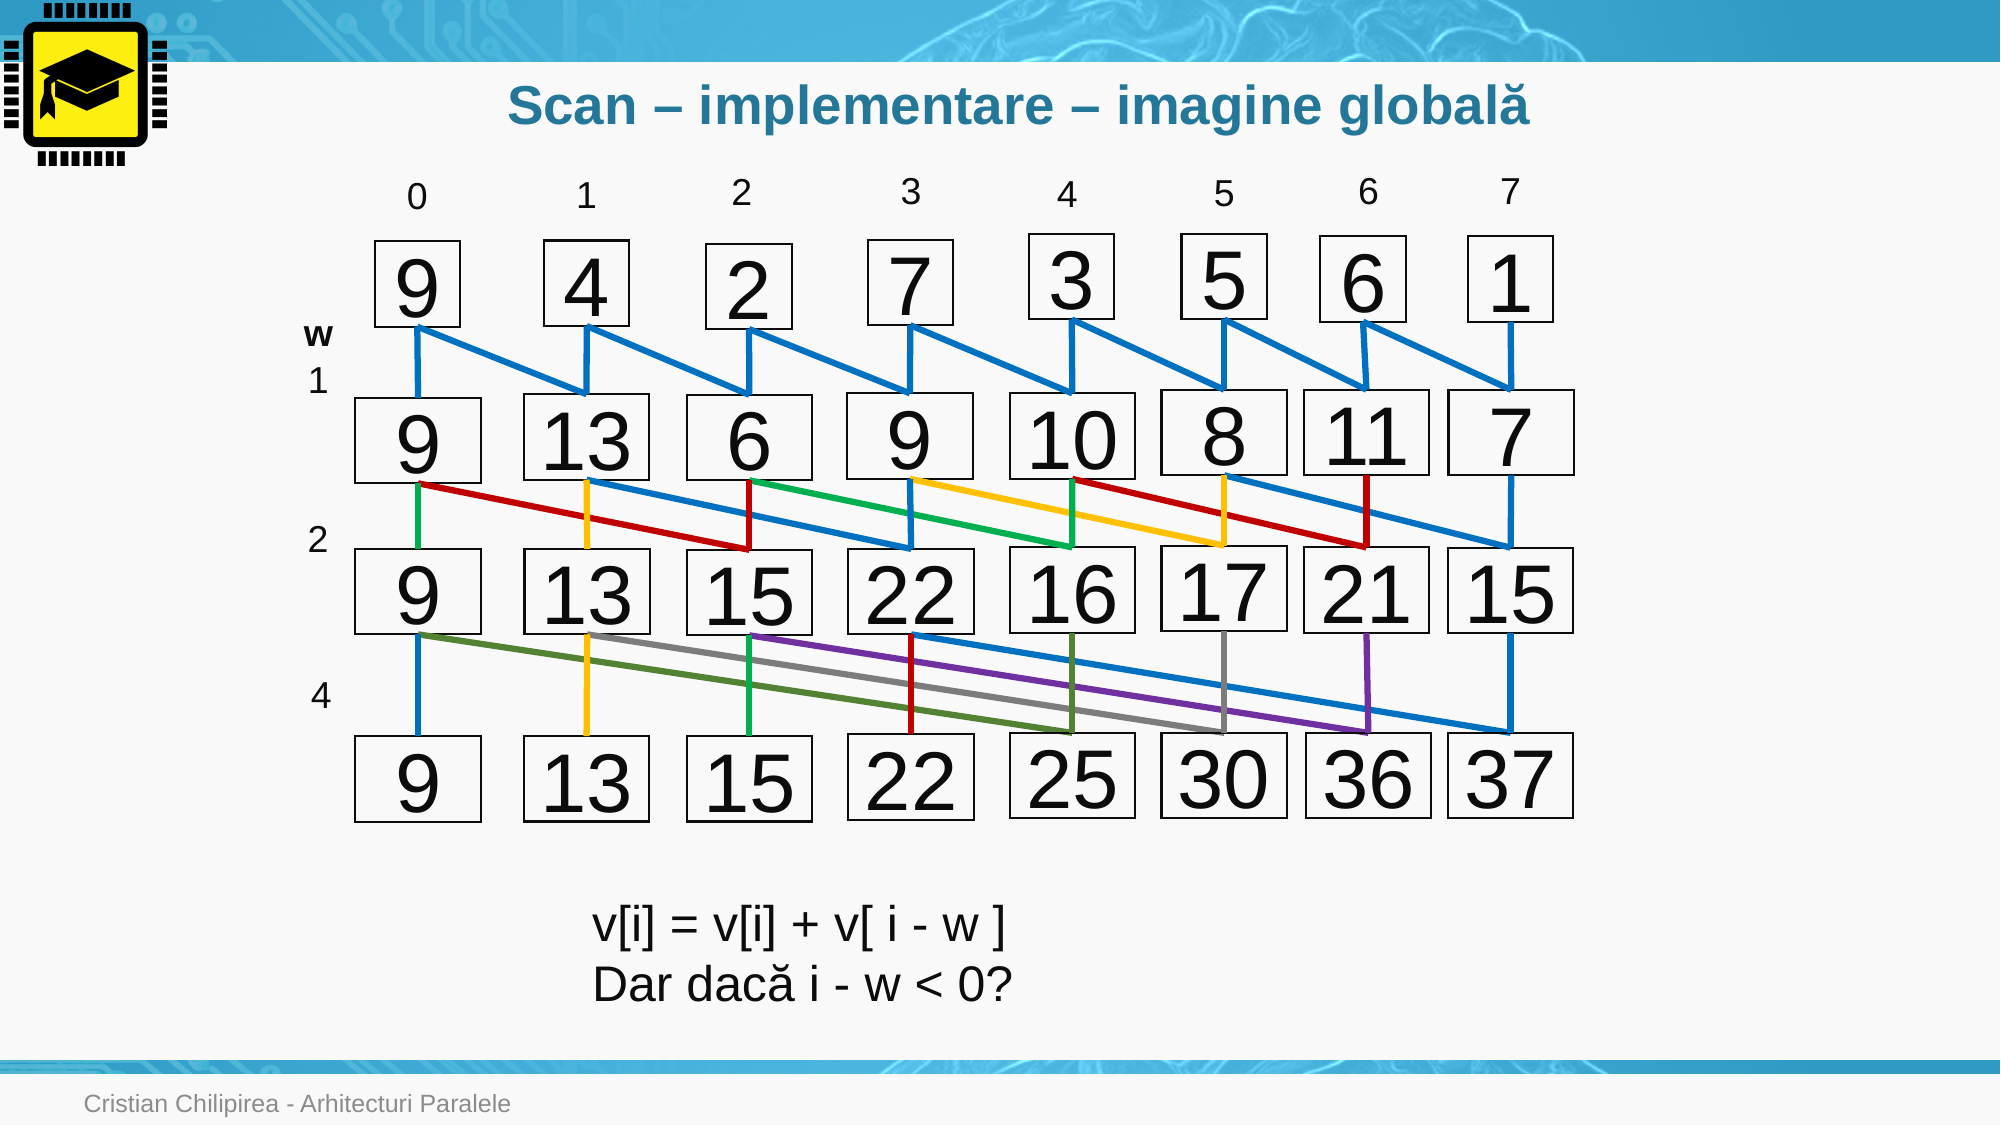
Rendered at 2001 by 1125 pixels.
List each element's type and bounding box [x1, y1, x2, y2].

text_box [289, 302, 344, 409]
text_box [292, 507, 344, 568]
text_box [561, 164, 612, 224]
text_box [1198, 162, 1250, 222]
title [320, 68, 1718, 145]
text_box [1343, 159, 1394, 219]
text_box [716, 160, 768, 221]
text_box [577, 884, 1029, 1020]
text_box [1485, 159, 1536, 219]
text_box [354, 233, 1575, 823]
text_box [392, 164, 443, 225]
text_box [1042, 162, 1093, 223]
footer [68, 1083, 1542, 1125]
picture [0, 0, 2000, 166]
text_box [296, 663, 340, 724]
text_box [885, 160, 937, 220]
picture [0, 1060, 2000, 1074]
